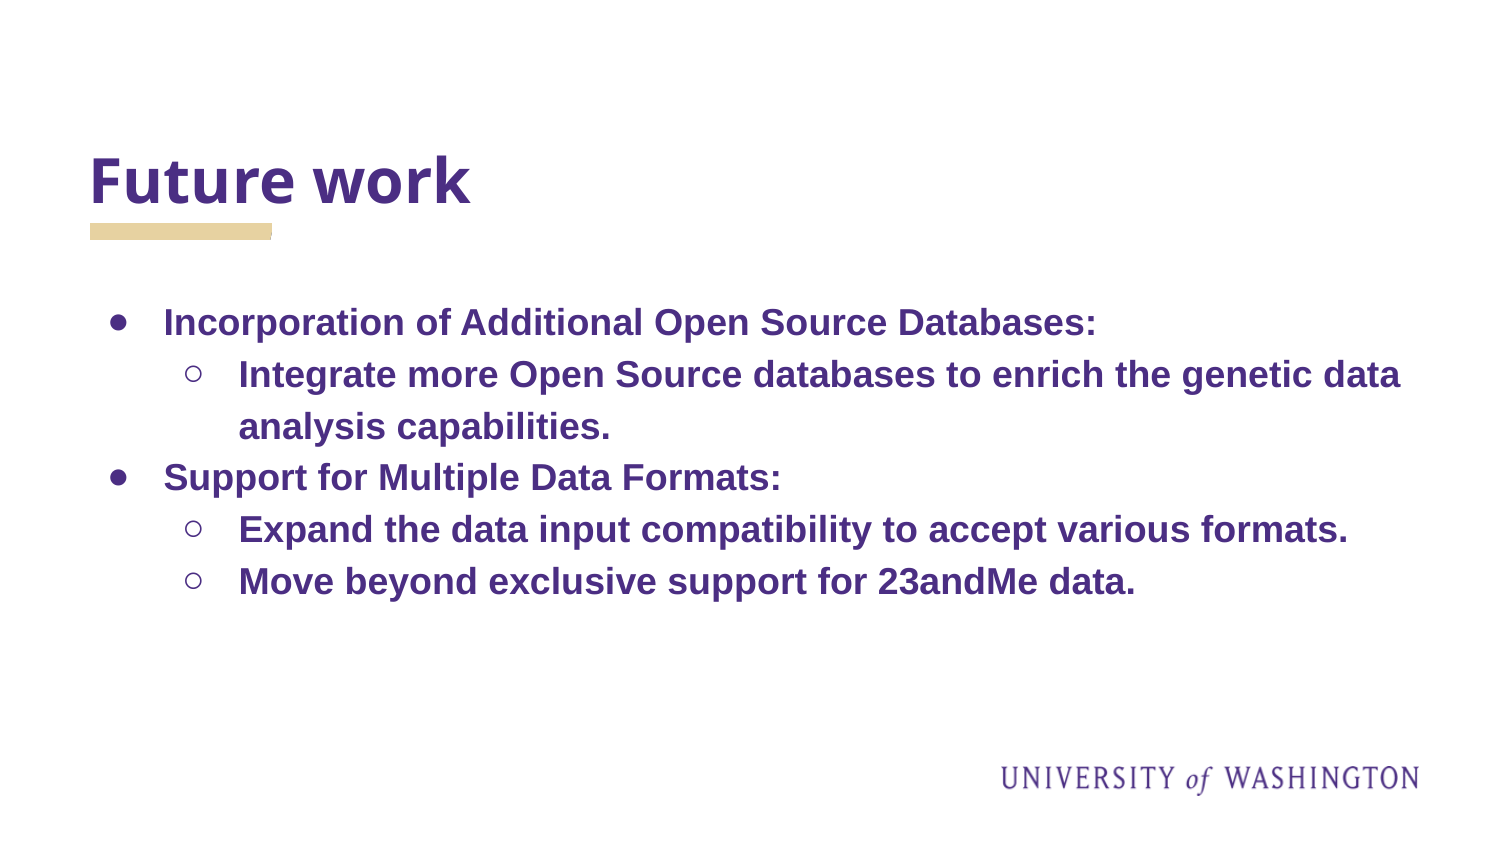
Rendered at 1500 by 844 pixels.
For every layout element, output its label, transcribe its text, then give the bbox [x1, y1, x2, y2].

picture [90, 224, 272, 240]
title Future work [73, 60, 1419, 224]
picture [1001, 766, 1419, 796]
list Incorporation of Additional Open Source Databases: Integrate more Open Source databases to enrich the genetic data analysis capabilities. Support for Multiple Data Formats: Expand the data input compatibility to accept various formats. Move beyond exclusive support for 23andMe data. [73, 283, 1419, 750]
